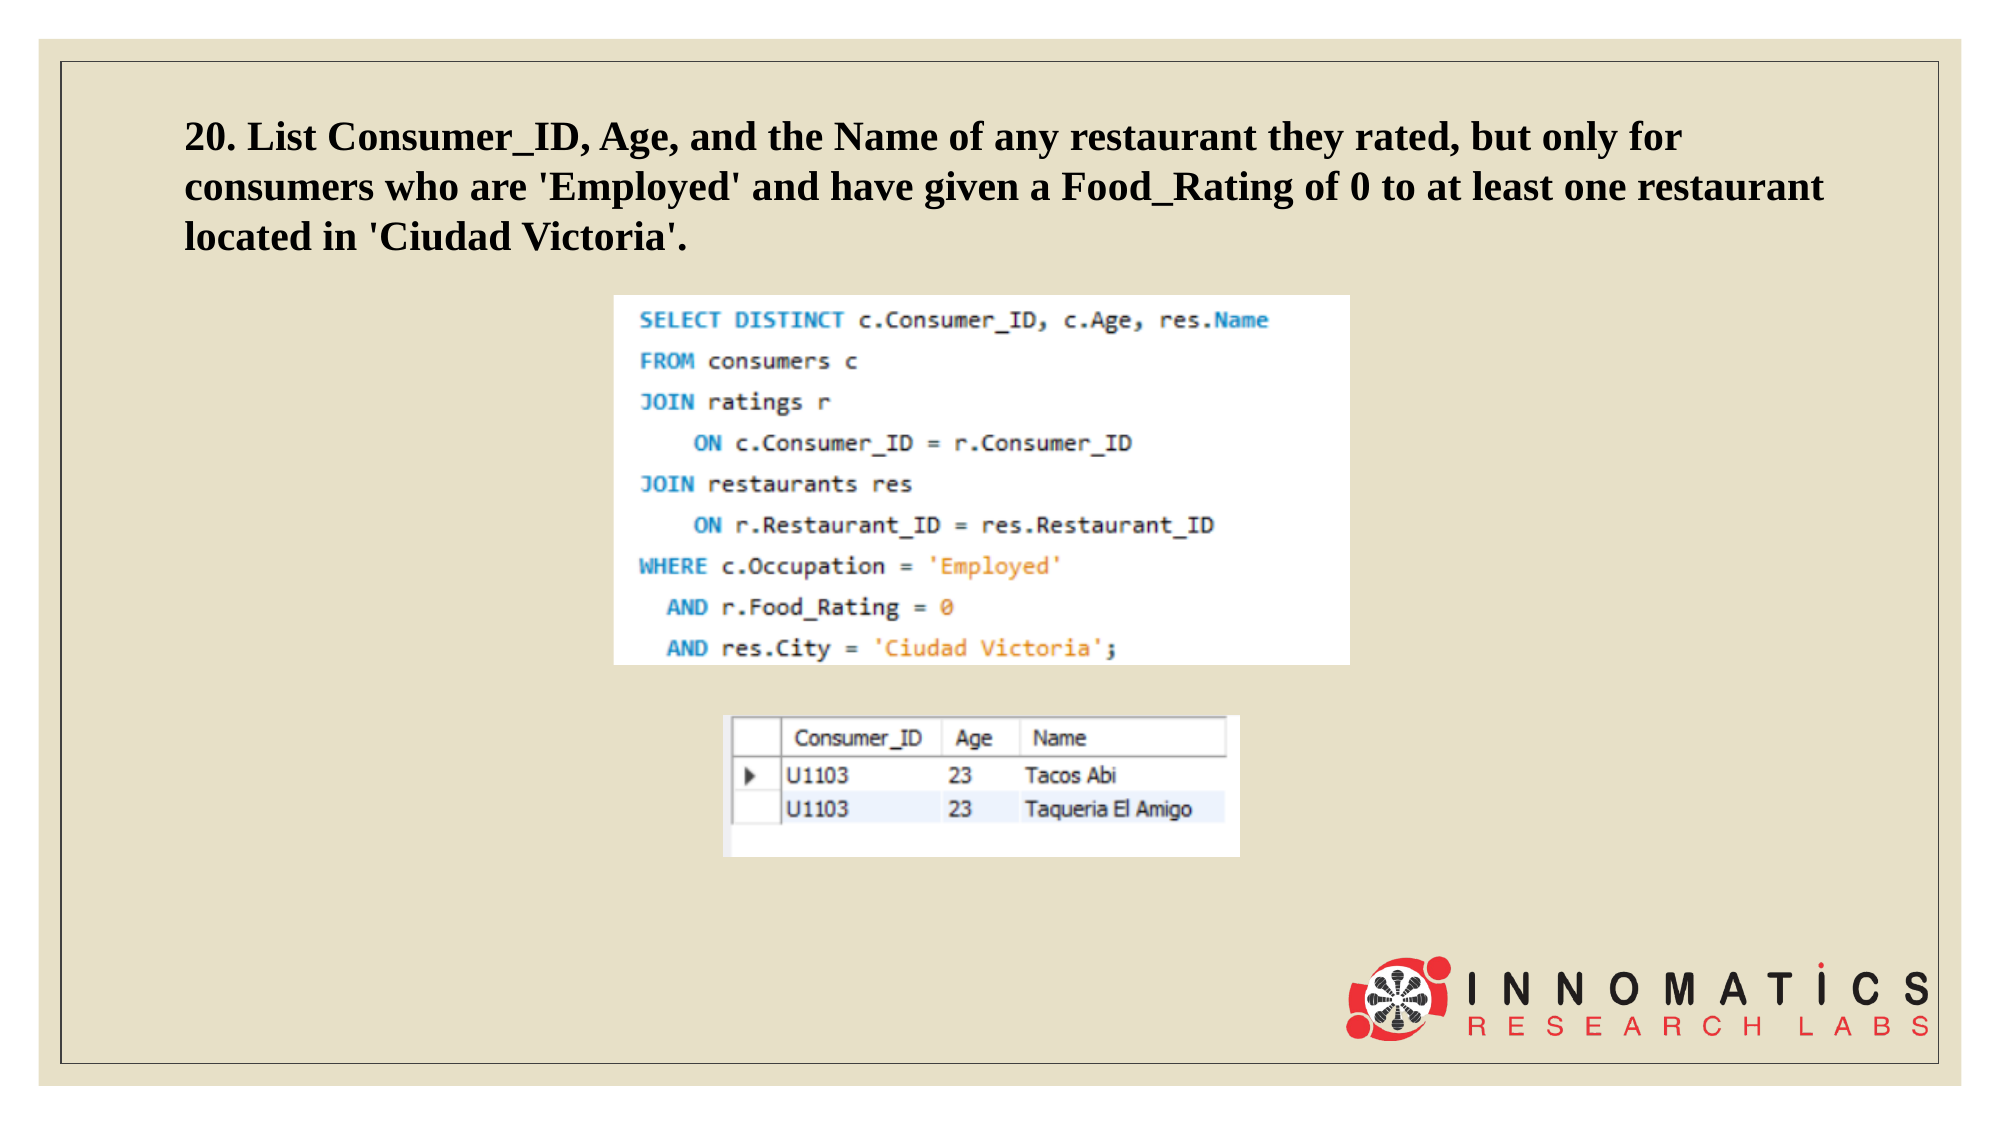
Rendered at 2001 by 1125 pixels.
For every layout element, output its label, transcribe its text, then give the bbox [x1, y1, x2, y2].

picture [723, 715, 1240, 857]
picture [1346, 956, 1928, 1041]
text_box 20. List Consumer_ID, Age, and the Name of any restaurant they rated, but only for consumers who are 'Employed' and have given a Food_Rating of 0 to at least one restaurant located in 'Ciudad Victoria'. [169, 101, 1879, 267]
picture [613, 295, 1350, 665]
